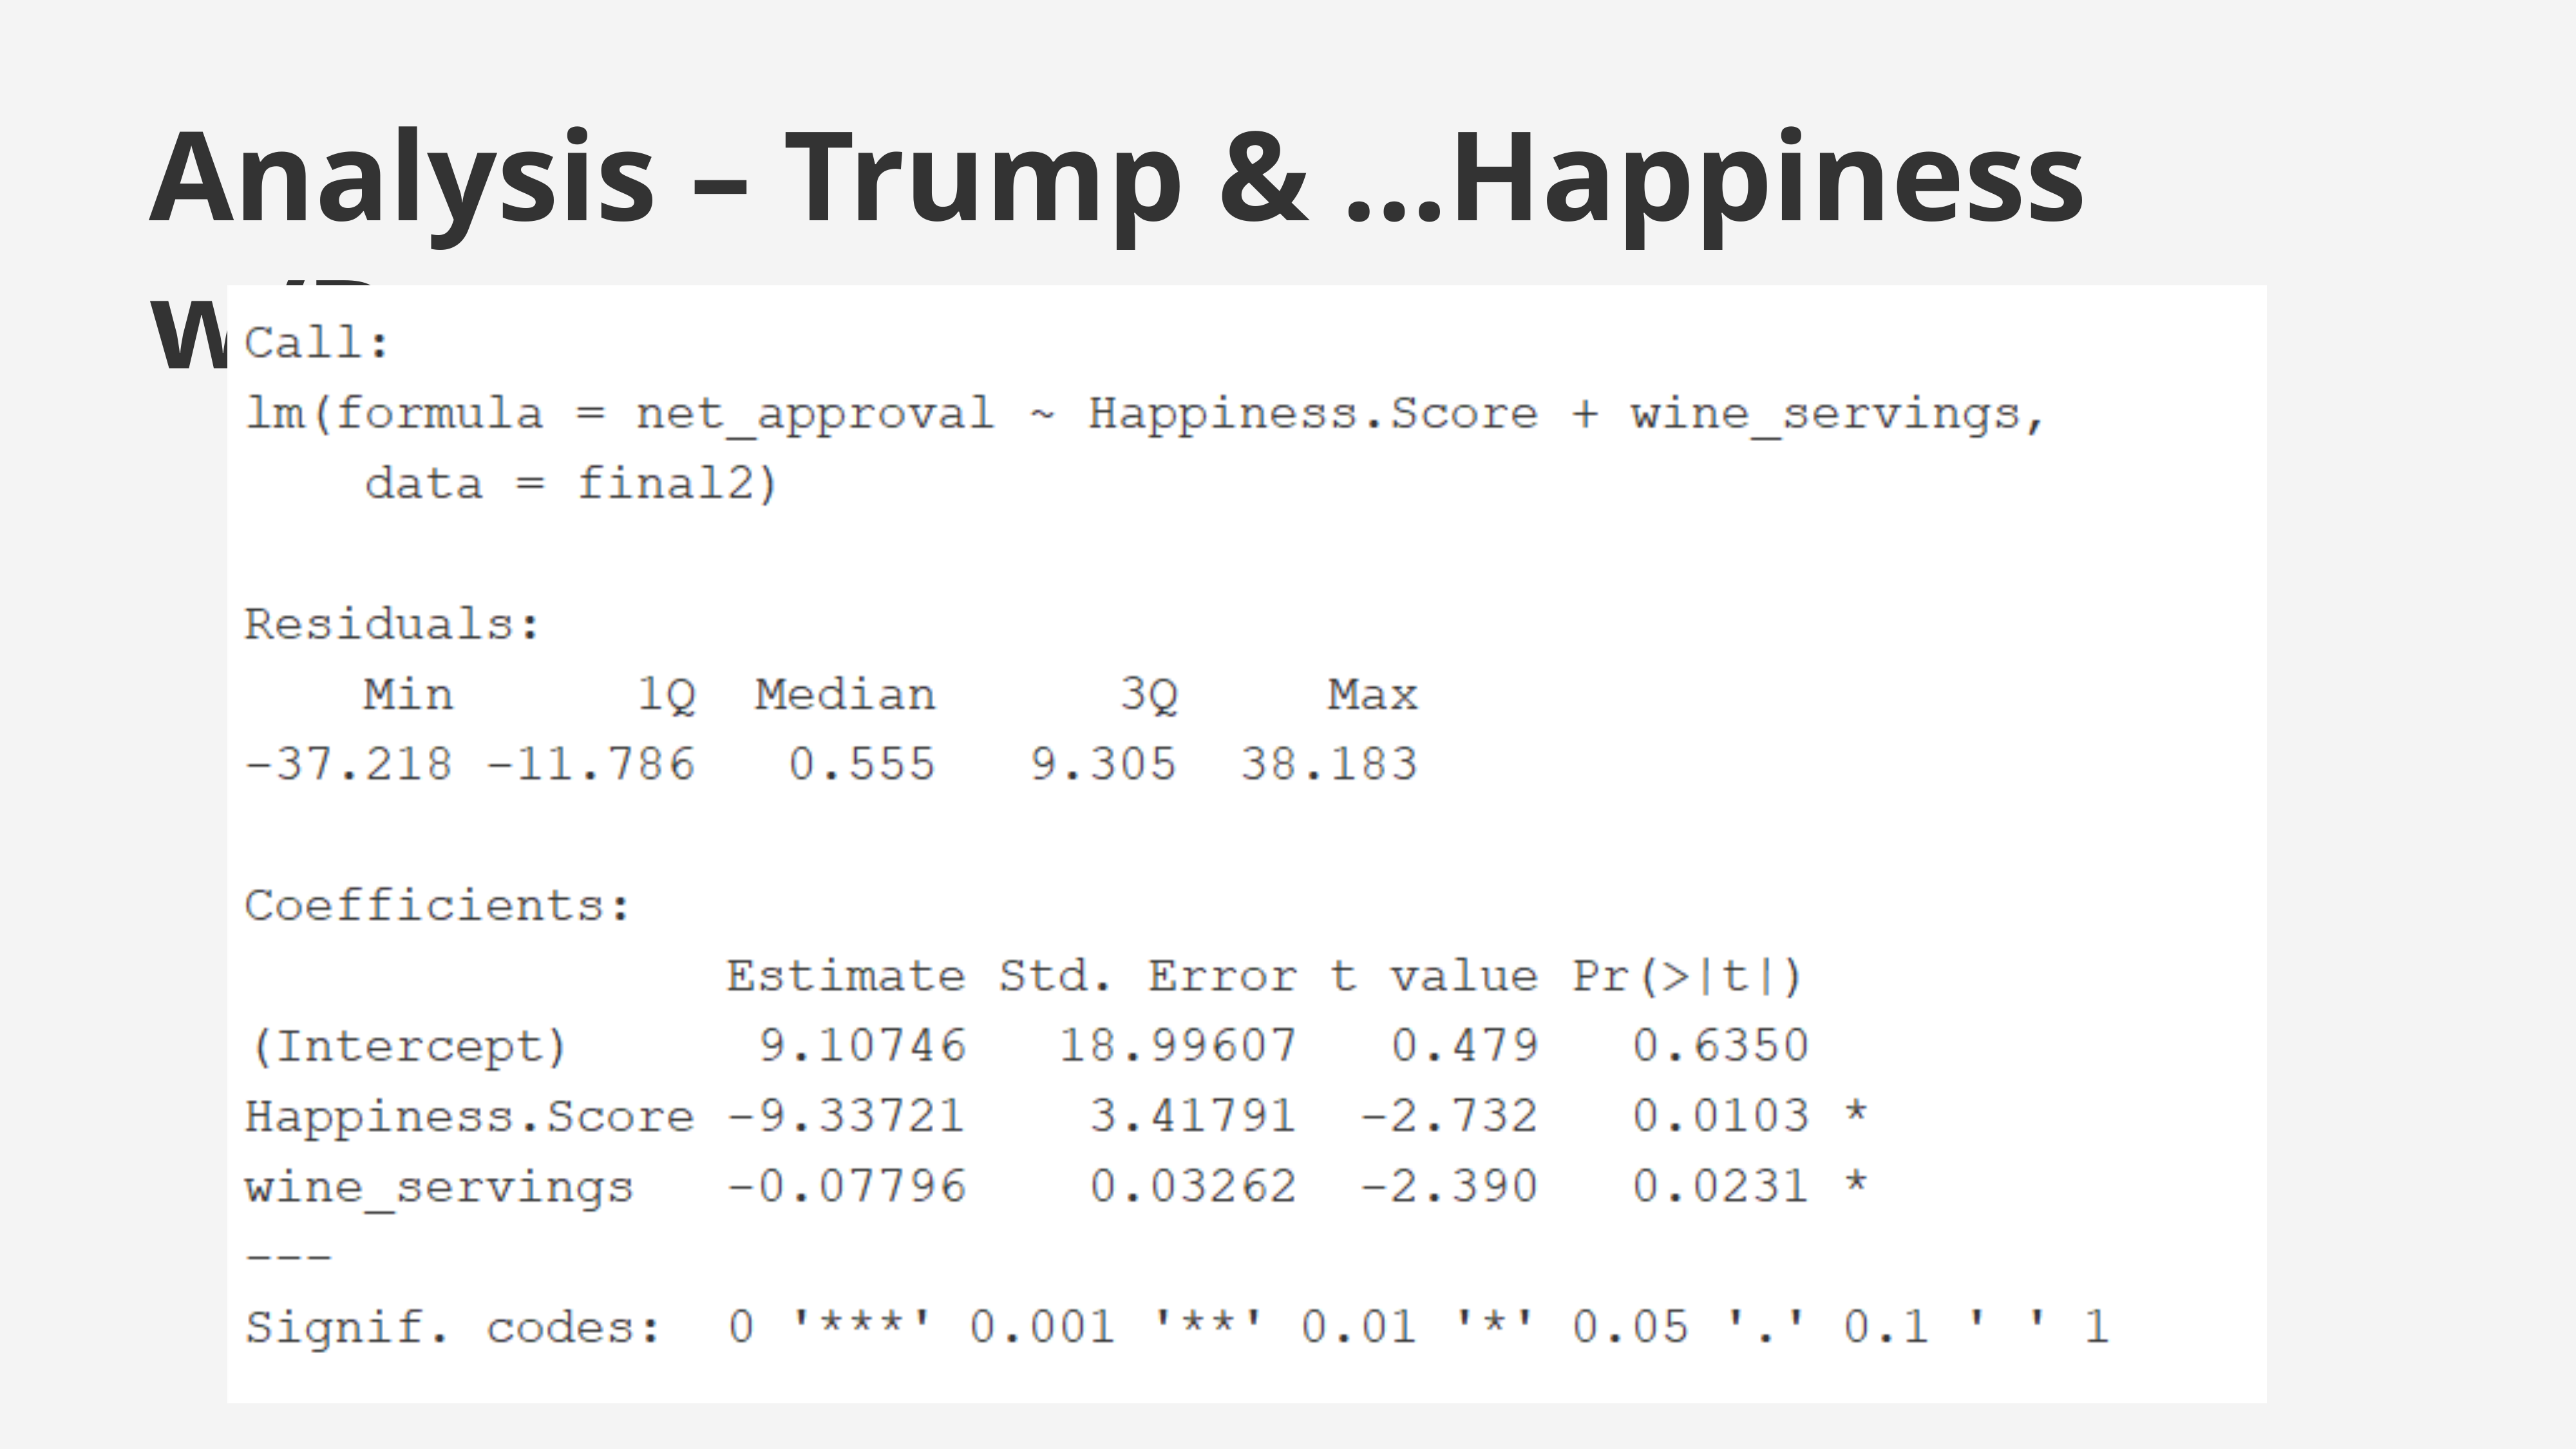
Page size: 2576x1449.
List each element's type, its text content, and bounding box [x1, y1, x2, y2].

title Analysis – Trump & …Happiness w/Booze [139, 92, 2526, 252]
picture [227, 285, 2267, 1403]
